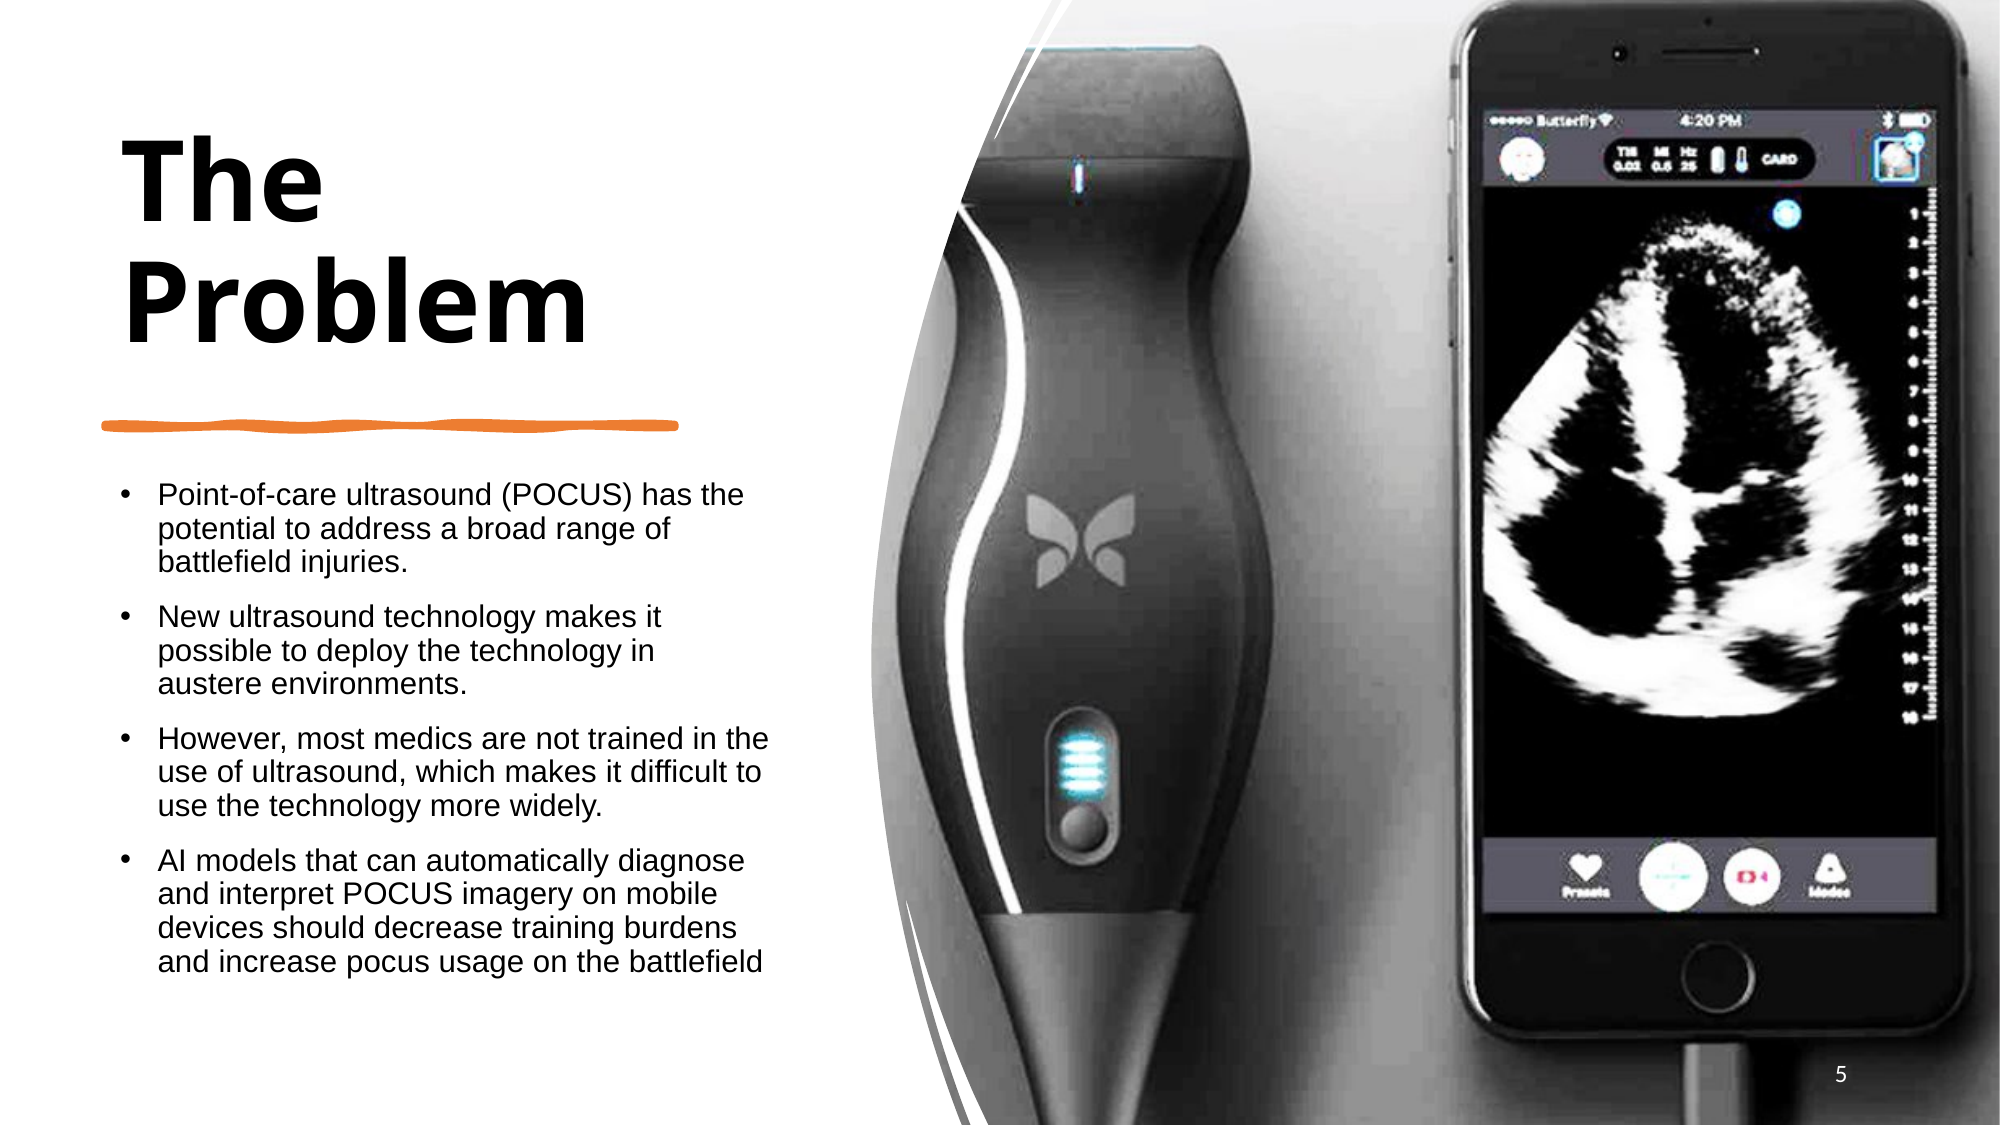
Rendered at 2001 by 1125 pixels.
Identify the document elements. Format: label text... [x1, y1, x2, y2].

text_box [0, 0, 871, 1125]
title The Problem [105, 53, 822, 375]
picture [871, 0, 2000, 1125]
text_box [103, 421, 676, 431]
list Point-of-care ultrasound (POCUS) has the potential to address a broad range of battlefield injuries.​ New ultrasound technology makes it possible to deploy the technology in austere environments.​ However, most medics are not trained in the use of ultrasound, which makes it difficult to use the technology more widely.​ AI models that can automatically diagnose and interpret POCUS imagery on mobile devices should decrease training burdens and increase pocus usage on the battlefield [105, 471, 802, 1016]
